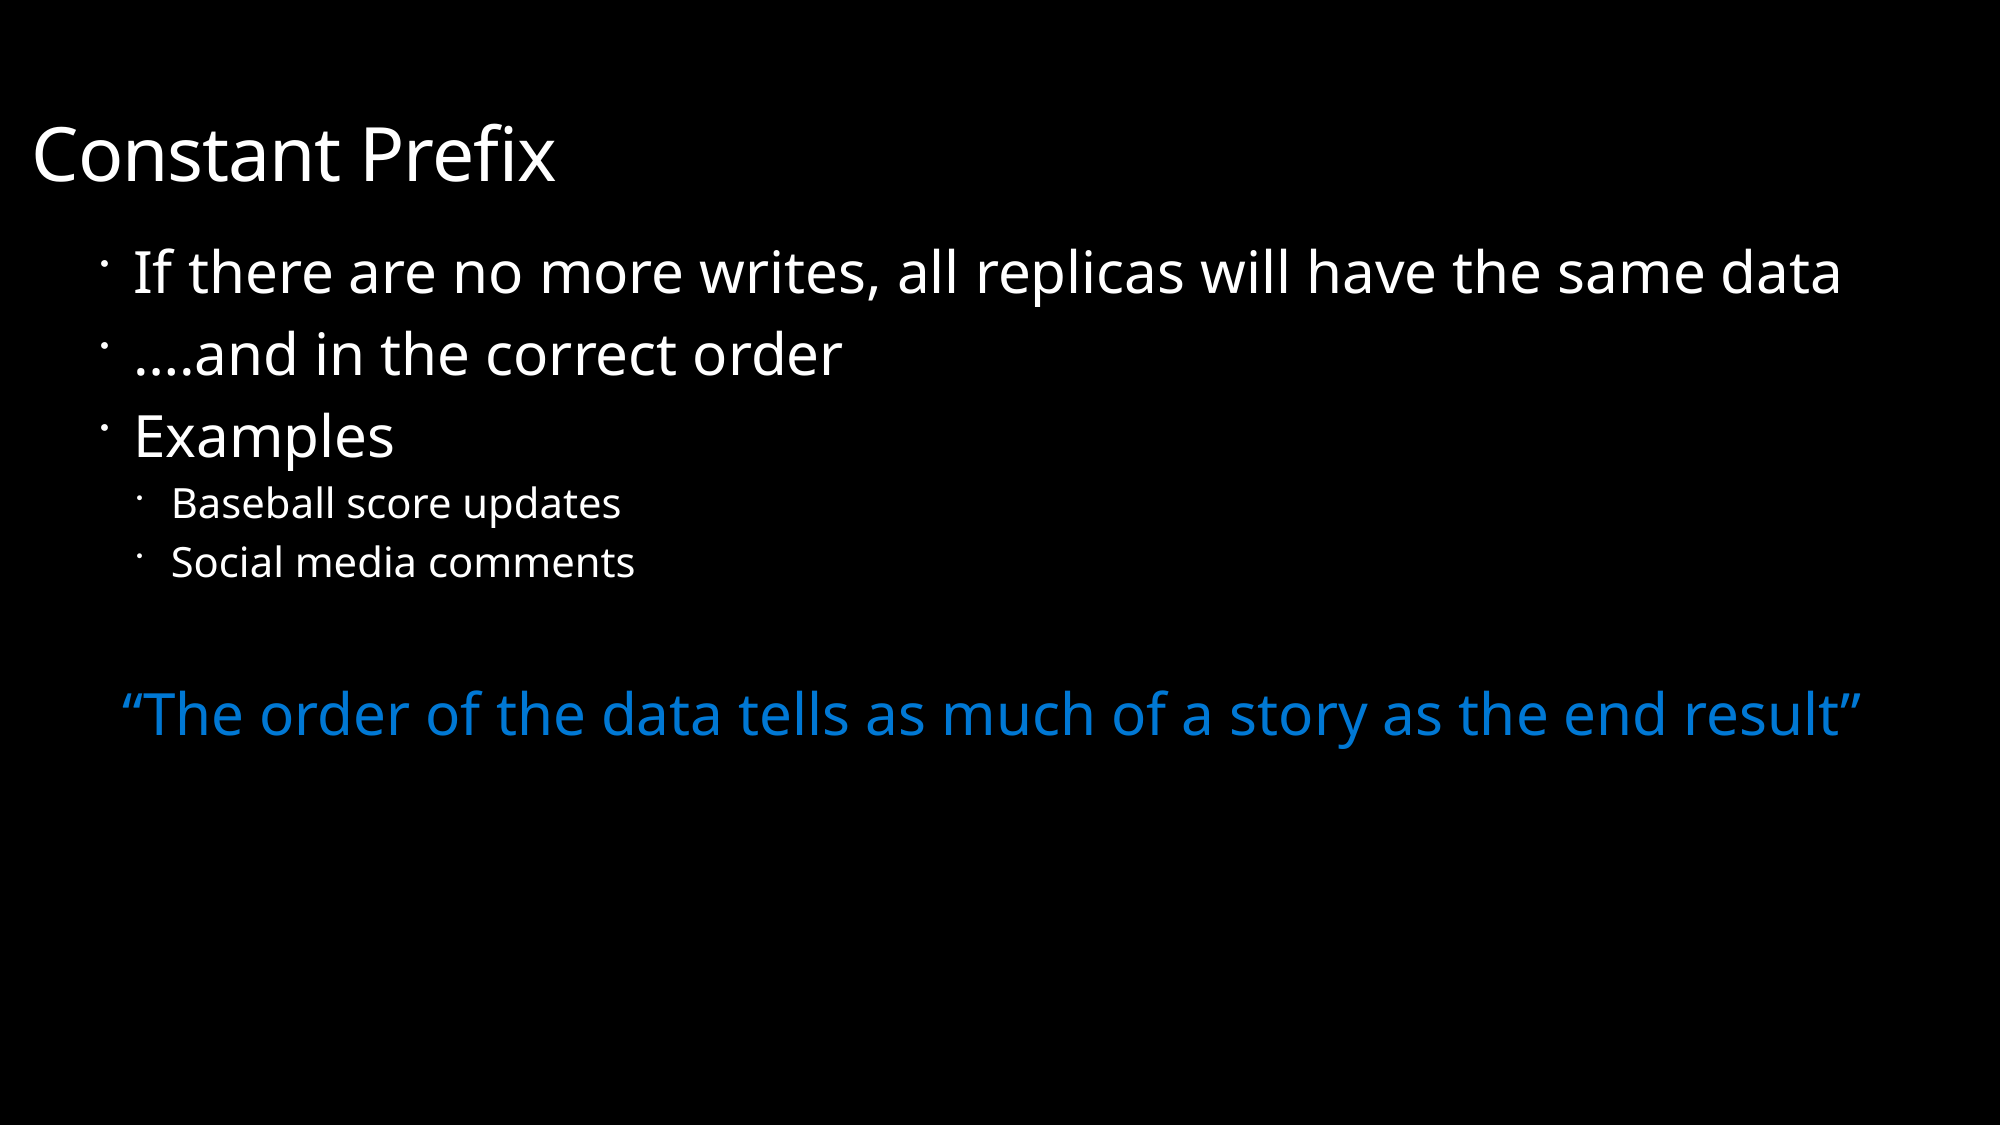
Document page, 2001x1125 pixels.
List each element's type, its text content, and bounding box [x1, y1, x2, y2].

list If there are no more writes, all replicas will have the same data ….and in the correct order Examples Baseball score updates Social media comments “The order of the data tells as much of a story as the end result” [95, 235, 1904, 803]
title Constant Prefix [31, 106, 1840, 197]
